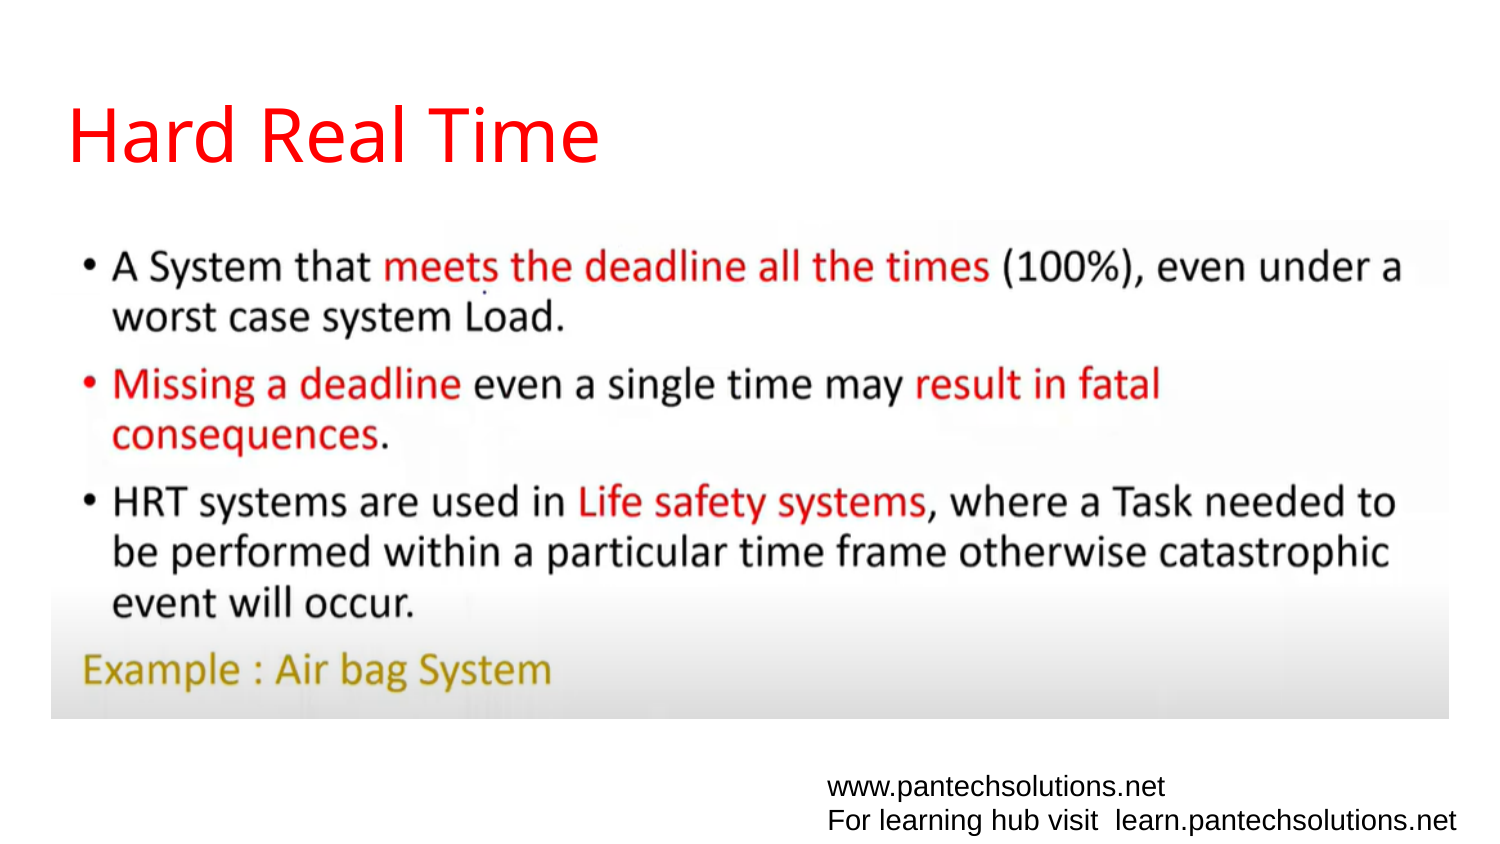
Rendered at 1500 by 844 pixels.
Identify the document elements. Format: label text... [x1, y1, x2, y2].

title Hard Real Time [51, 72, 1449, 167]
slide_number www.pantechsolutions.net For learning hub visit learn.pantechsolutions.net [812, 759, 1500, 797]
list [50, 220, 1450, 719]
